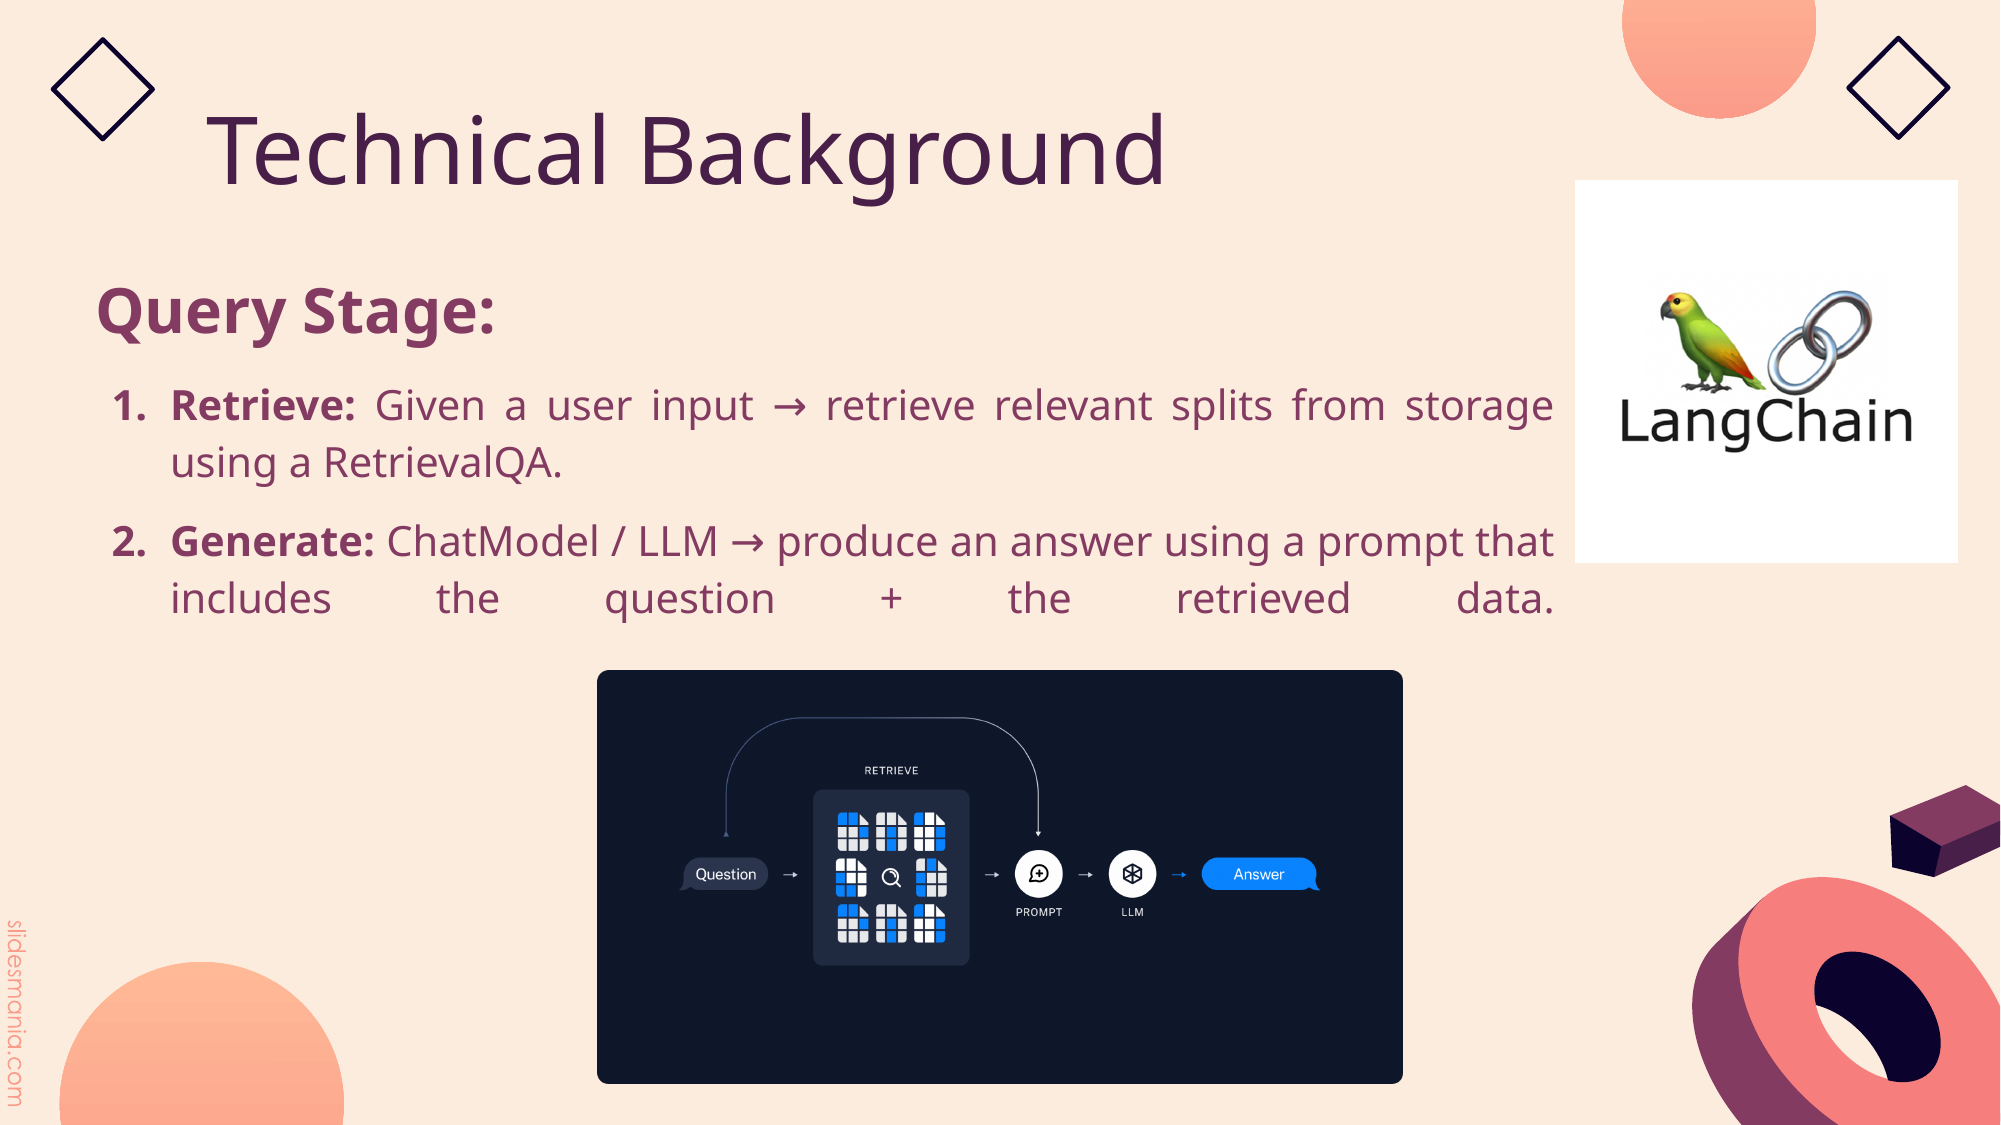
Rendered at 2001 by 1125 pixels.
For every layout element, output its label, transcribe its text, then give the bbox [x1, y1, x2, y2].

picture [1574, 179, 1958, 563]
picture [597, 670, 1403, 1085]
list Query Stage: Retrieve: Given a user input → retrieve relevant splits from storage using a RetrievalQA. Generate: ChatModel / LLM → produce an answer using a prompt that includes the question + the retrieved data. [75, 239, 1575, 1105]
title Technical Background [186, 70, 1789, 217]
